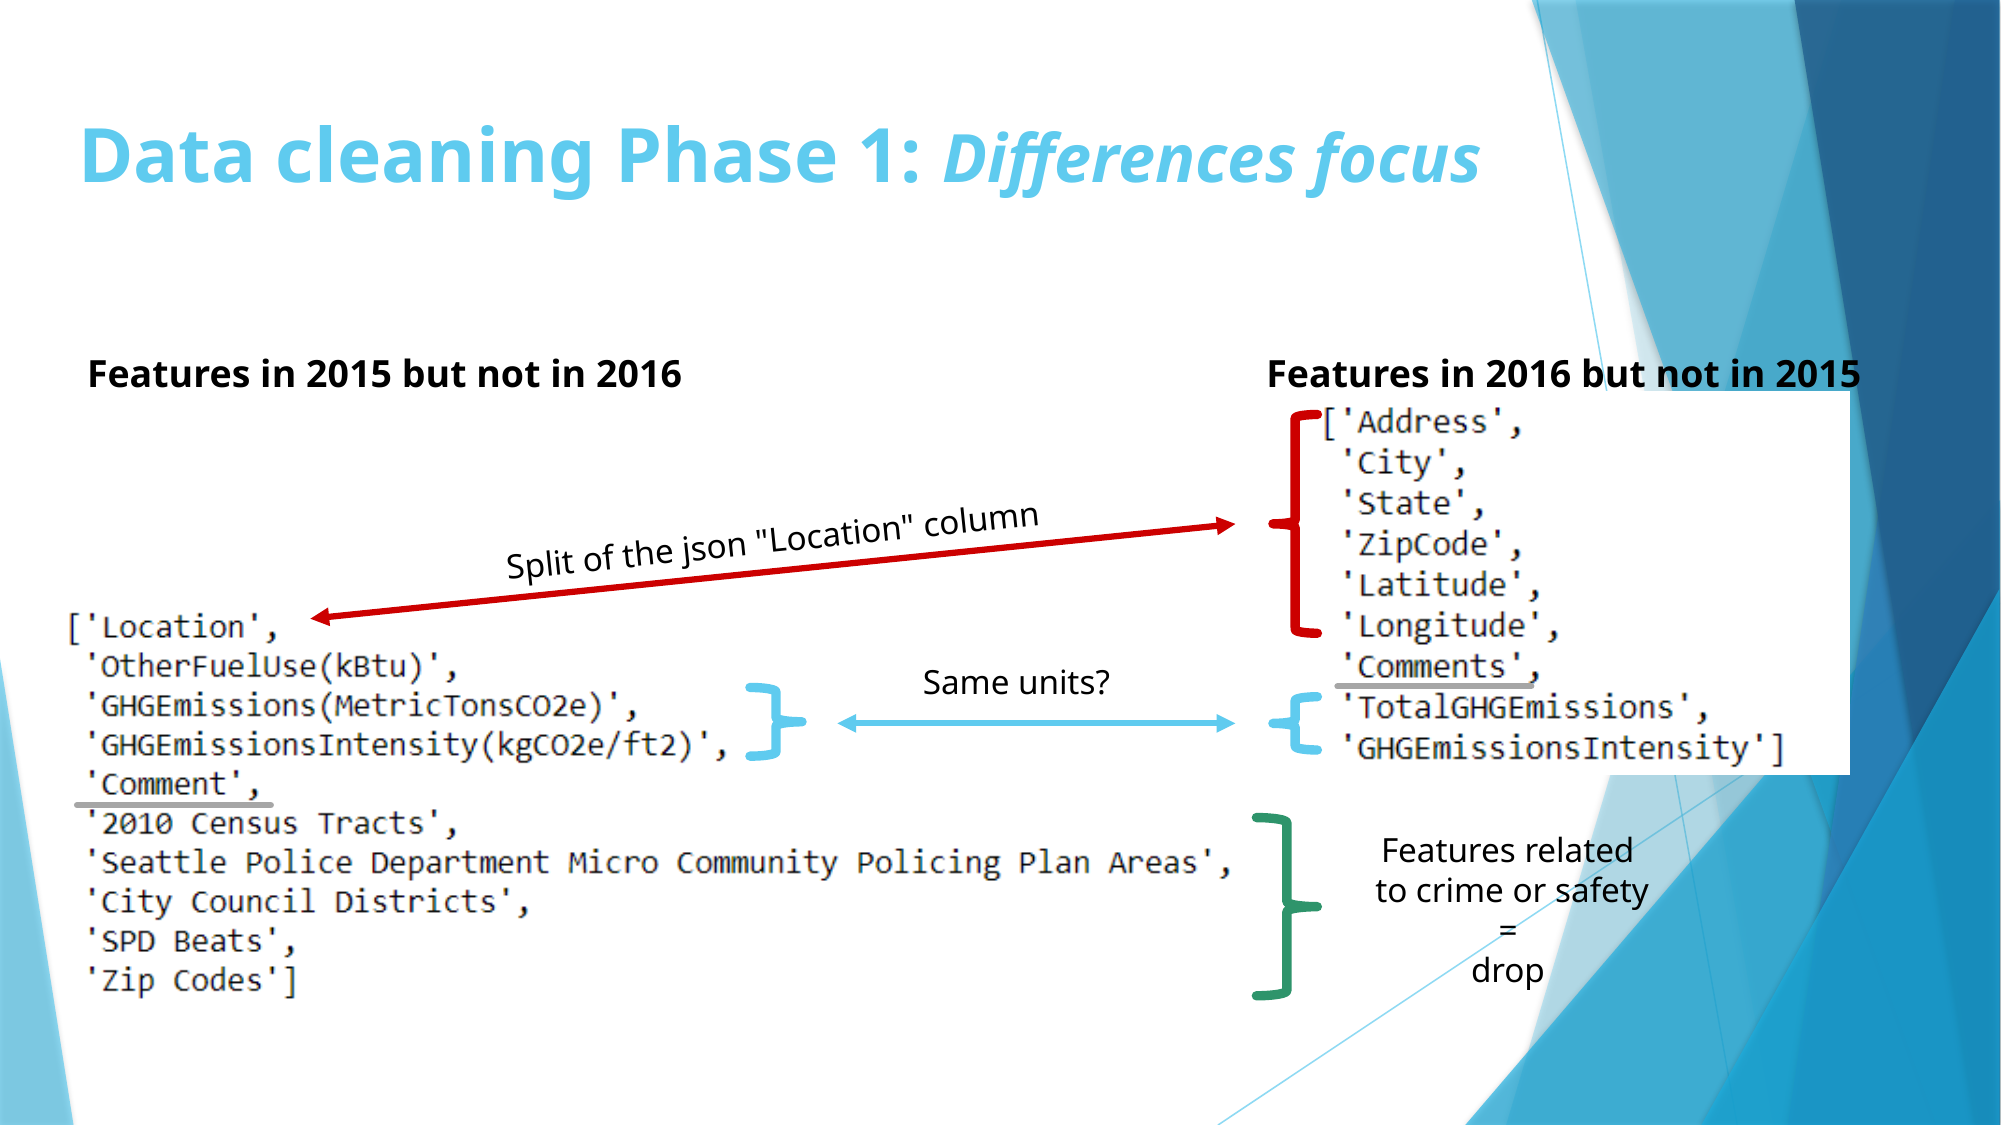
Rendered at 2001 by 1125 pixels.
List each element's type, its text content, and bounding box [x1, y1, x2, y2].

text_box Split of the json "Location" column [673, 482, 1056, 522]
picture [61, 597, 1257, 1018]
text_box Features related to crime or safety = drop [1351, 821, 1665, 997]
text_box Features in 2015 but not in 2016 [72, 342, 708, 402]
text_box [309, 523, 1236, 620]
text_box [1271, 413, 1311, 635]
text_box [1261, 816, 1319, 997]
title Data cleaning Phase 1: Differences focus [63, 99, 1753, 238]
text_box [1271, 695, 1311, 751]
text_box Features in 2016 but not in 2015 [1251, 342, 1887, 403]
picture [1316, 391, 1851, 776]
